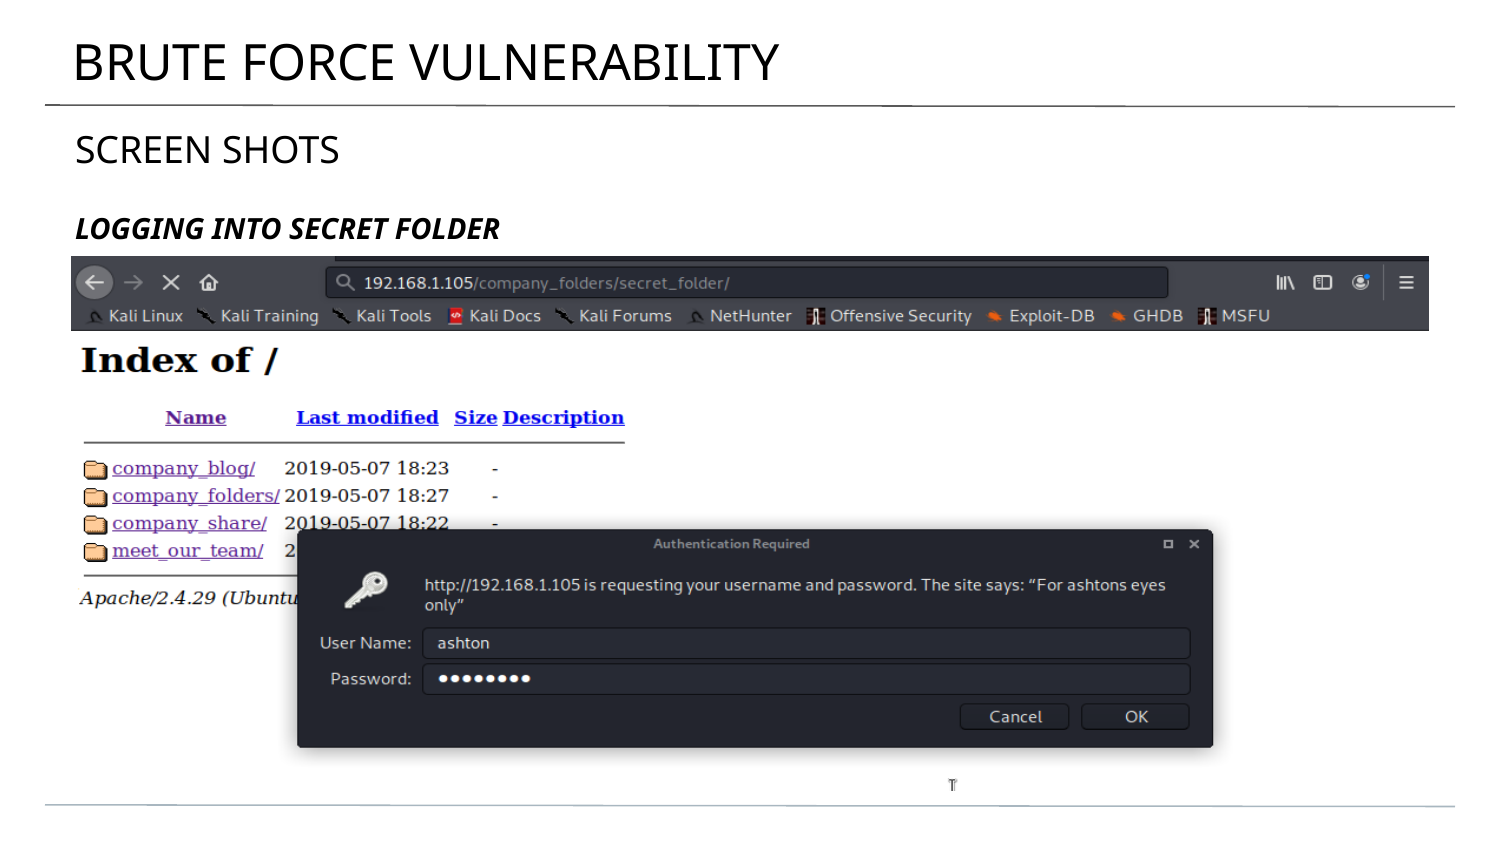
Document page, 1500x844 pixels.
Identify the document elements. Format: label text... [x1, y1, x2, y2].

title BRUTE FORCE VULNERABILITY [0, 0, 1500, 88]
list LOGGING INTO SECRET FOLDER [0, 210, 1500, 799]
picture [71, 256, 1429, 792]
subtitle SCREEN SHOTS [0, 110, 1500, 171]
